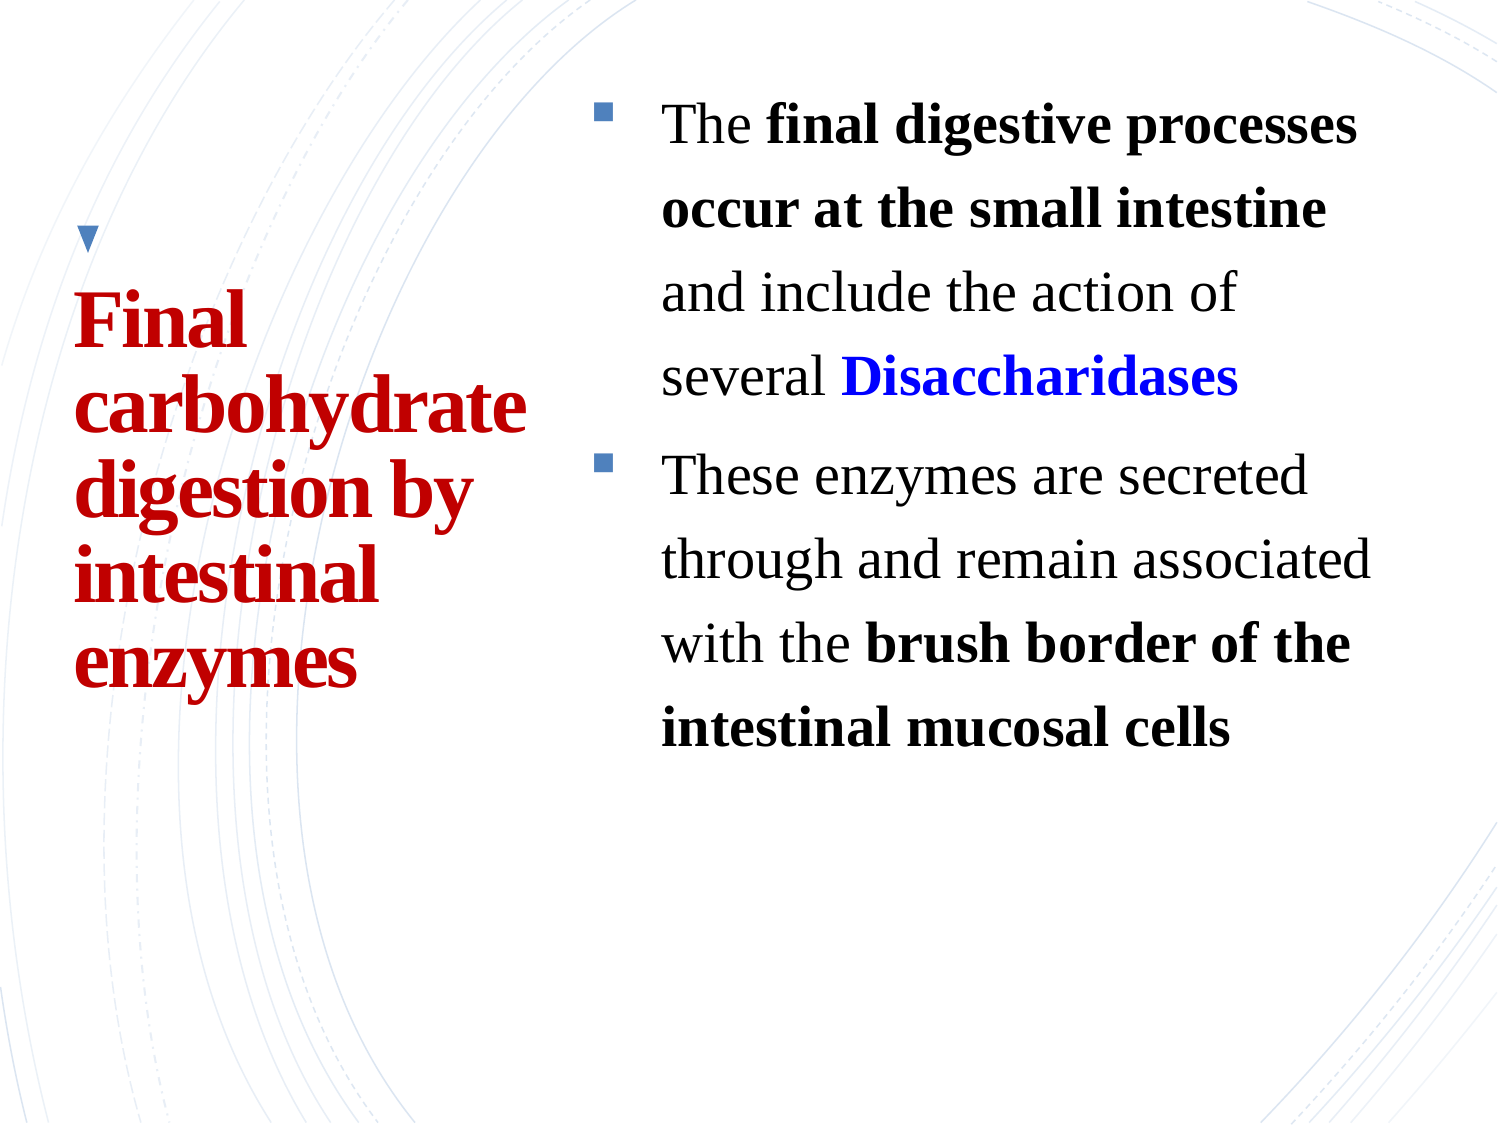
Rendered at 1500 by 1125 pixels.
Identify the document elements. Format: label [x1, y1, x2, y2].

text_box [0, 0, 1498, 1125]
